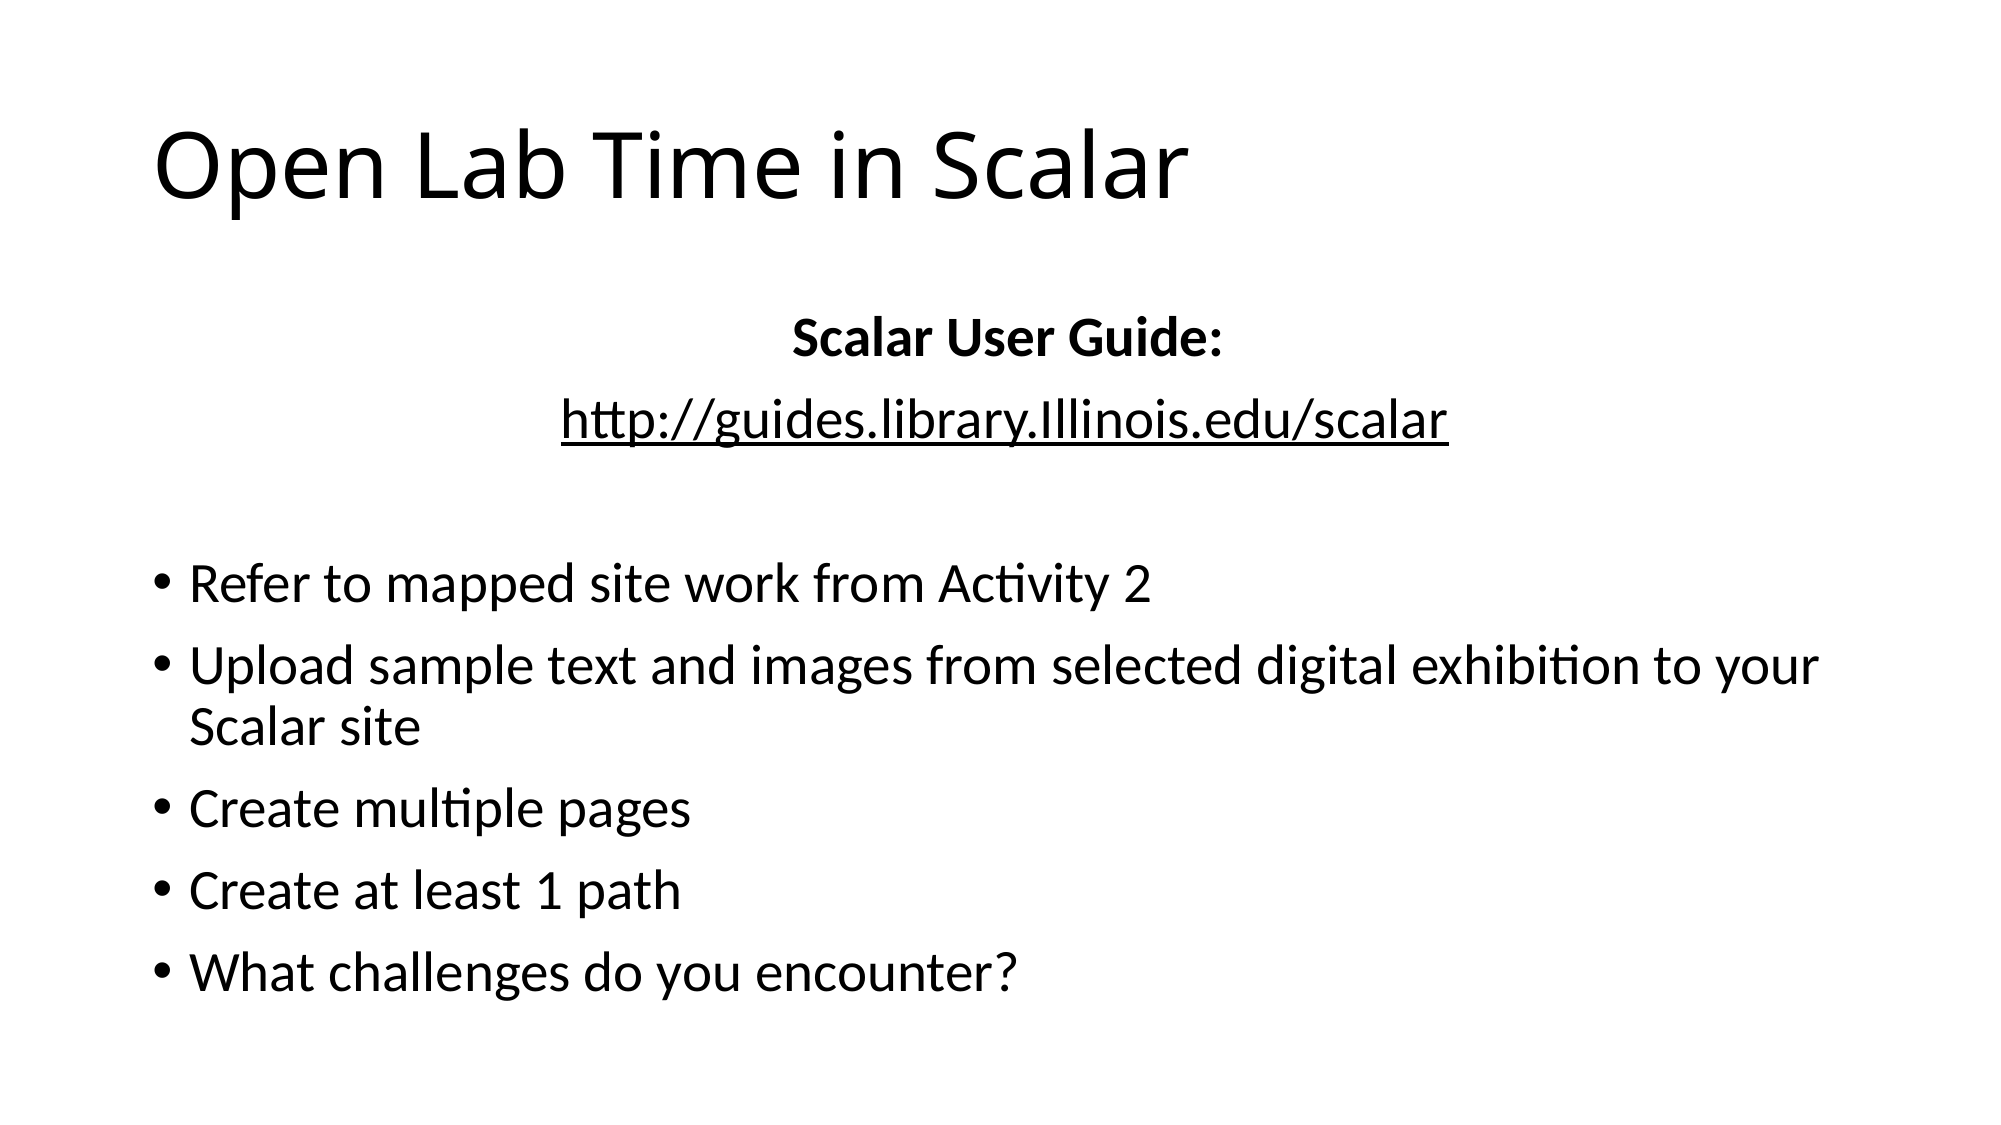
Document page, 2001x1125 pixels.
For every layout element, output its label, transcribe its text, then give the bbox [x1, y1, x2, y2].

title Open Lab Time in Scalar [137, 59, 1863, 278]
list Scalar User Guide: http://guides.library.Illinois.edu/scalar Refer to mapped site work from Activity 2 Upload sample text and images from selected digital exhibition to your Scalar site Create multiple pages Create at least 1 path What challenges do you encounter? [137, 299, 1863, 1014]
